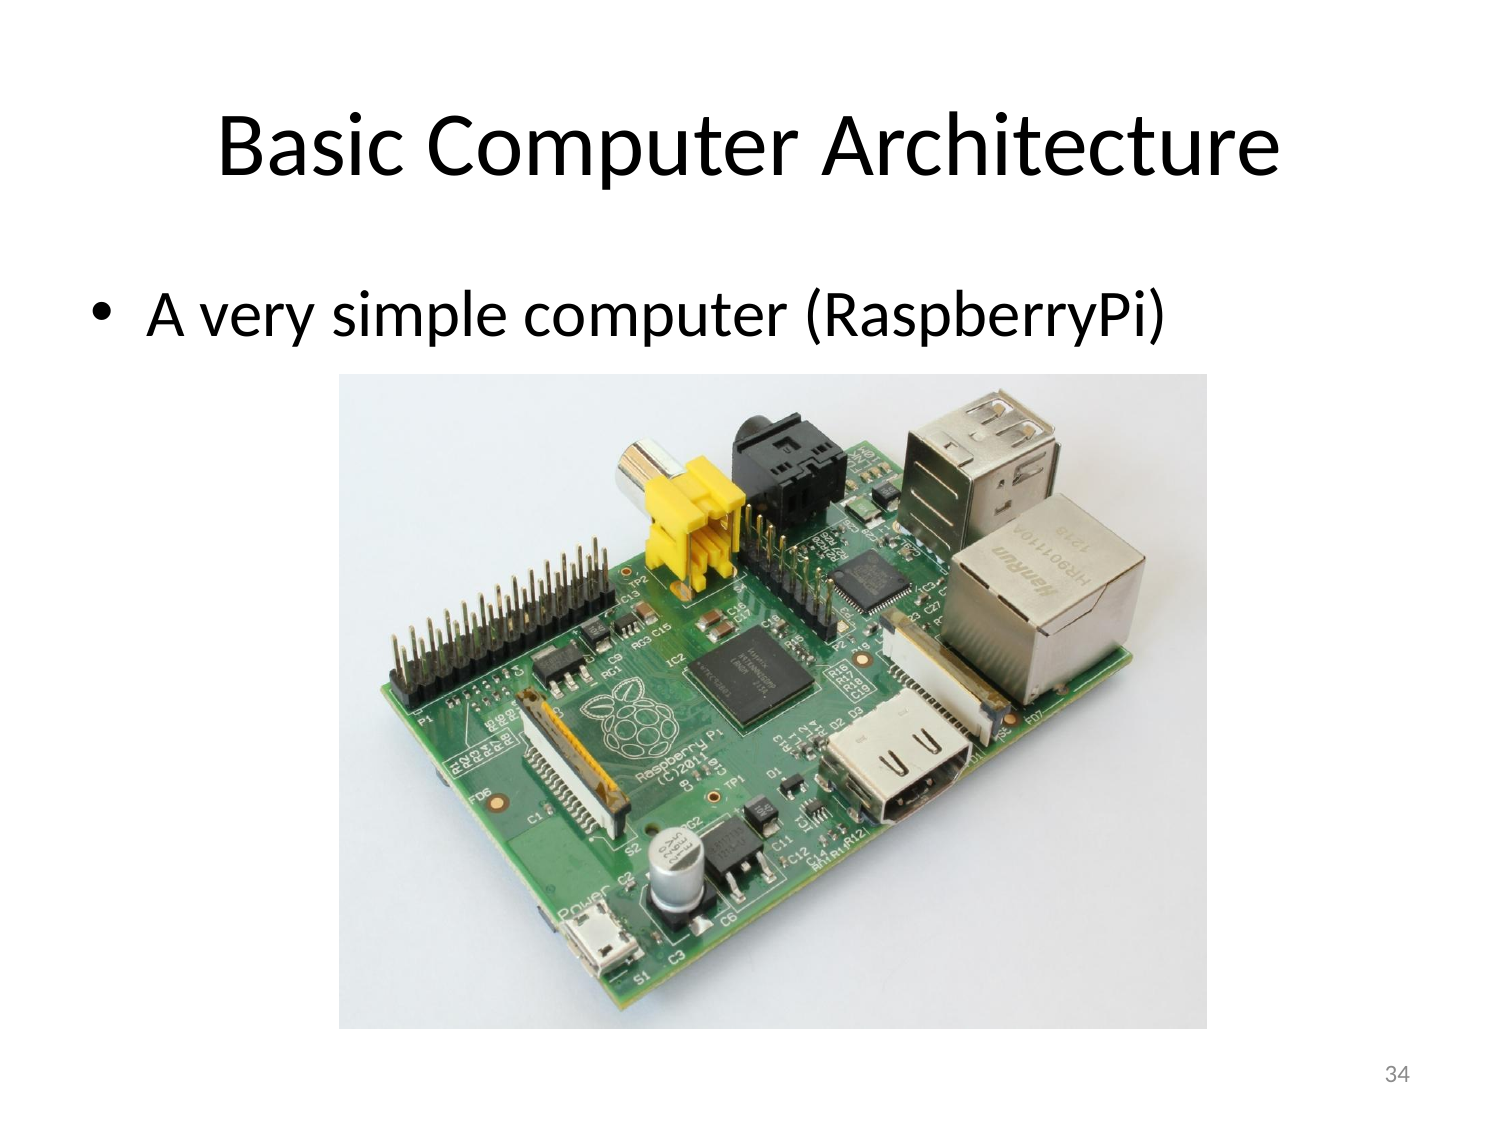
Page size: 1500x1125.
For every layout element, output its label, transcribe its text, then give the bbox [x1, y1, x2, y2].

slide_number 34 [1074, 1042, 1425, 1103]
title Basic Computer Architecture [75, 45, 1425, 233]
list A very simple computer (RaspberryPi) [75, 262, 1425, 1005]
picture [339, 374, 1208, 1029]
